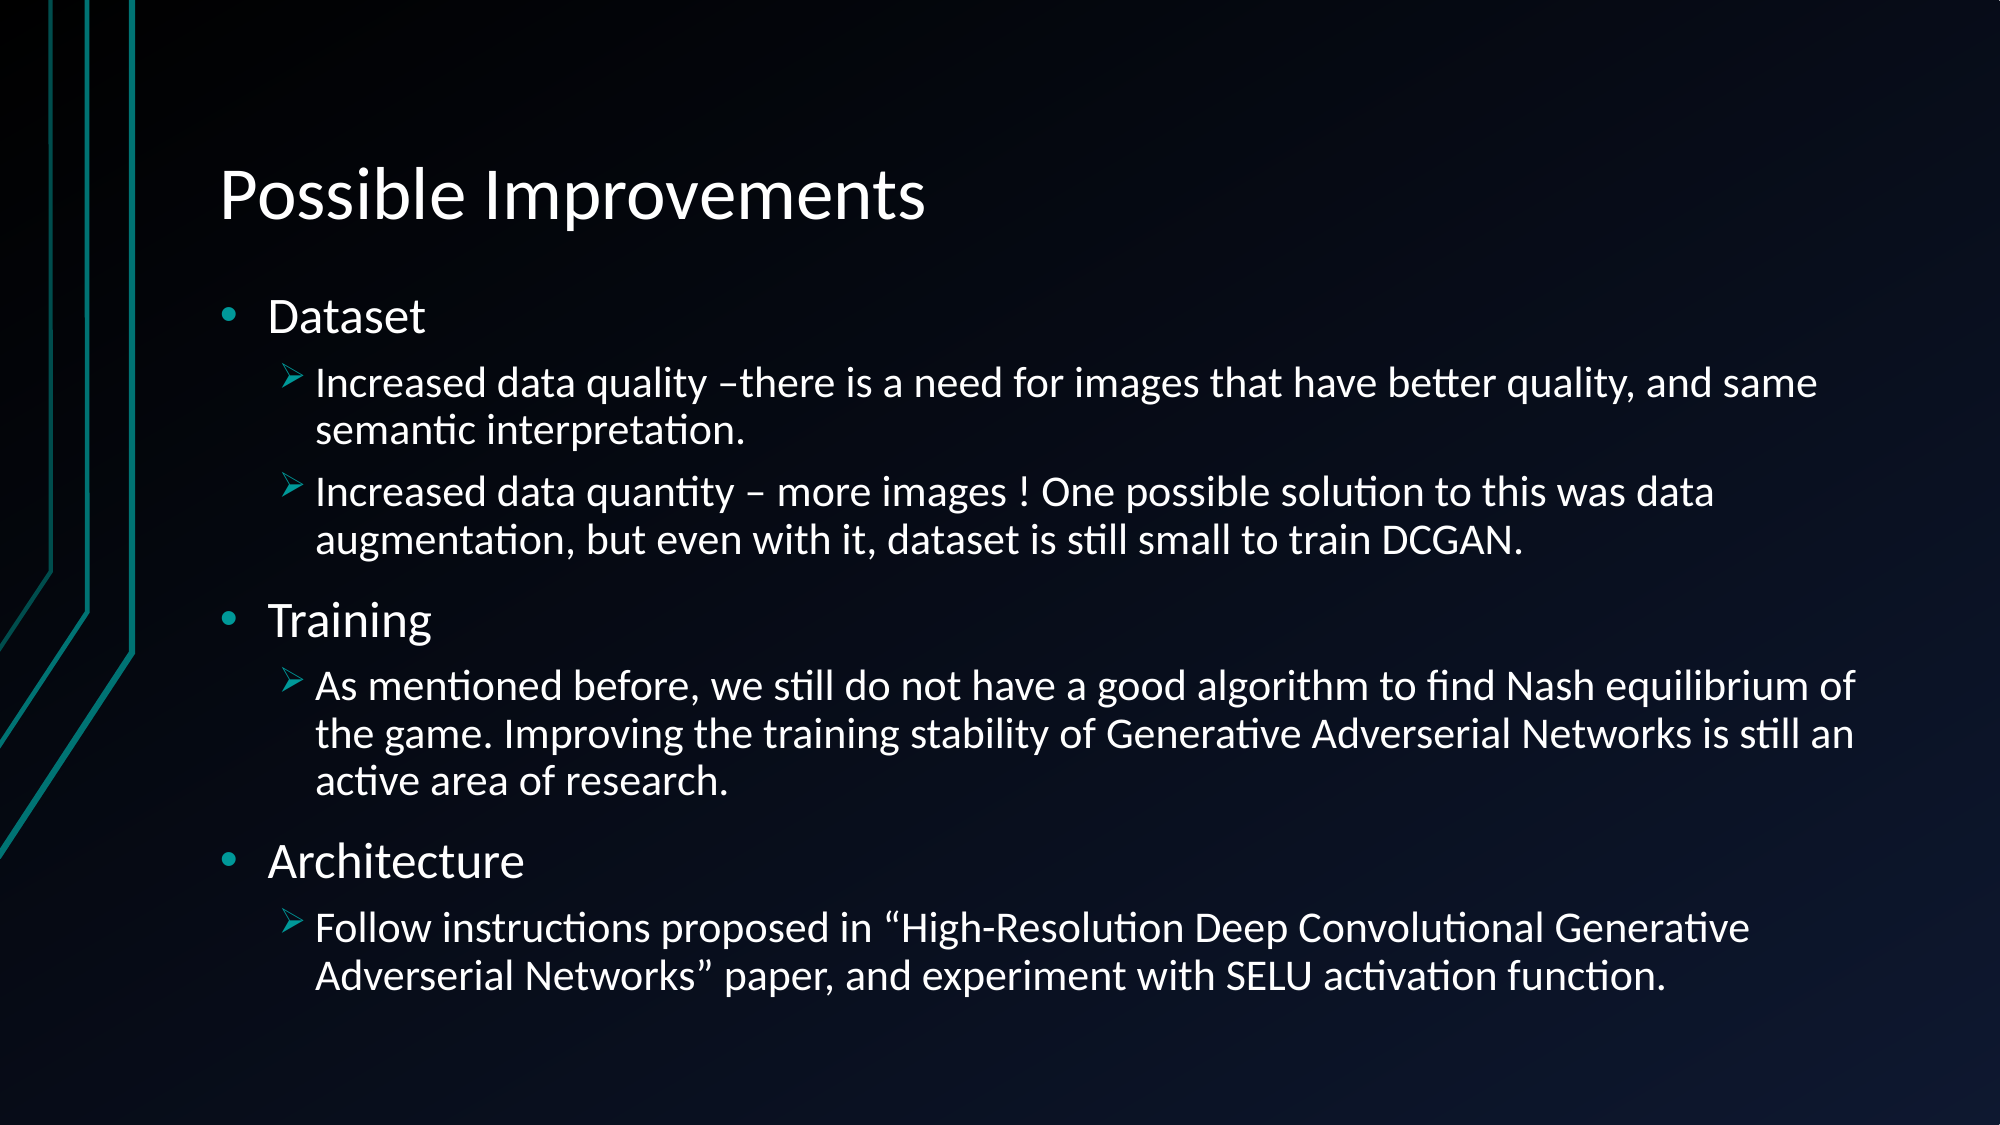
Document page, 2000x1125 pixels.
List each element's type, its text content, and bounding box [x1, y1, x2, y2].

list Dataset Increased data quality –there is a need for images that have better quality, and same semantic interpretation. Increased data quantity – more images ! One possible solution to this was data augmentation, but even with it, dataset is still small to train DCGAN. Training As mentioned before, we still do not have a good algorithm to find Nash equilibrium of the game. Improving the training stability of Generative Adverserial Networks is still an active area of research. Architecture Follow instructions proposed in “High-Resolution Deep Convolutional Generative Adverserial Networks” paper, and experiment with SELU activation function. [199, 279, 1900, 1012]
title Possible Improvements [199, 45, 1900, 246]
